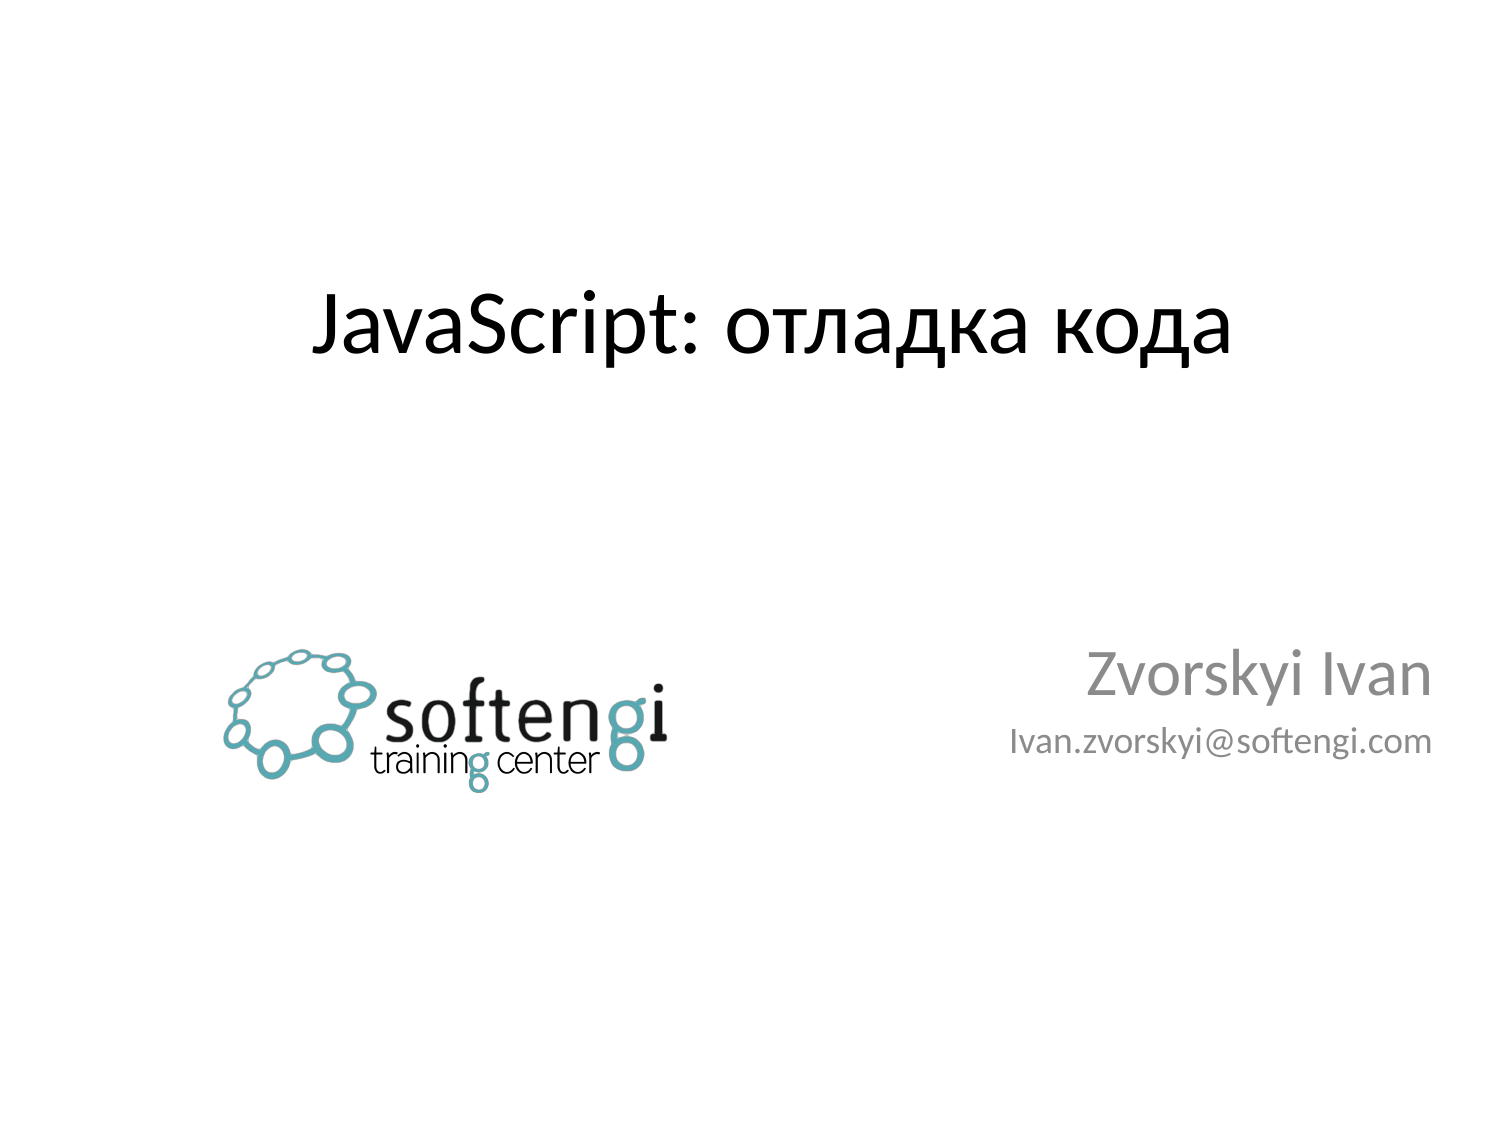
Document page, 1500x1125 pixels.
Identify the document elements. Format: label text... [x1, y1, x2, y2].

title JavaSсript: отладка кода [135, 196, 1411, 438]
picture [218, 648, 673, 798]
subtitle Zvorskyi Ivan Ivan.zvorskyi@softengi.com [76, 621, 1449, 800]
